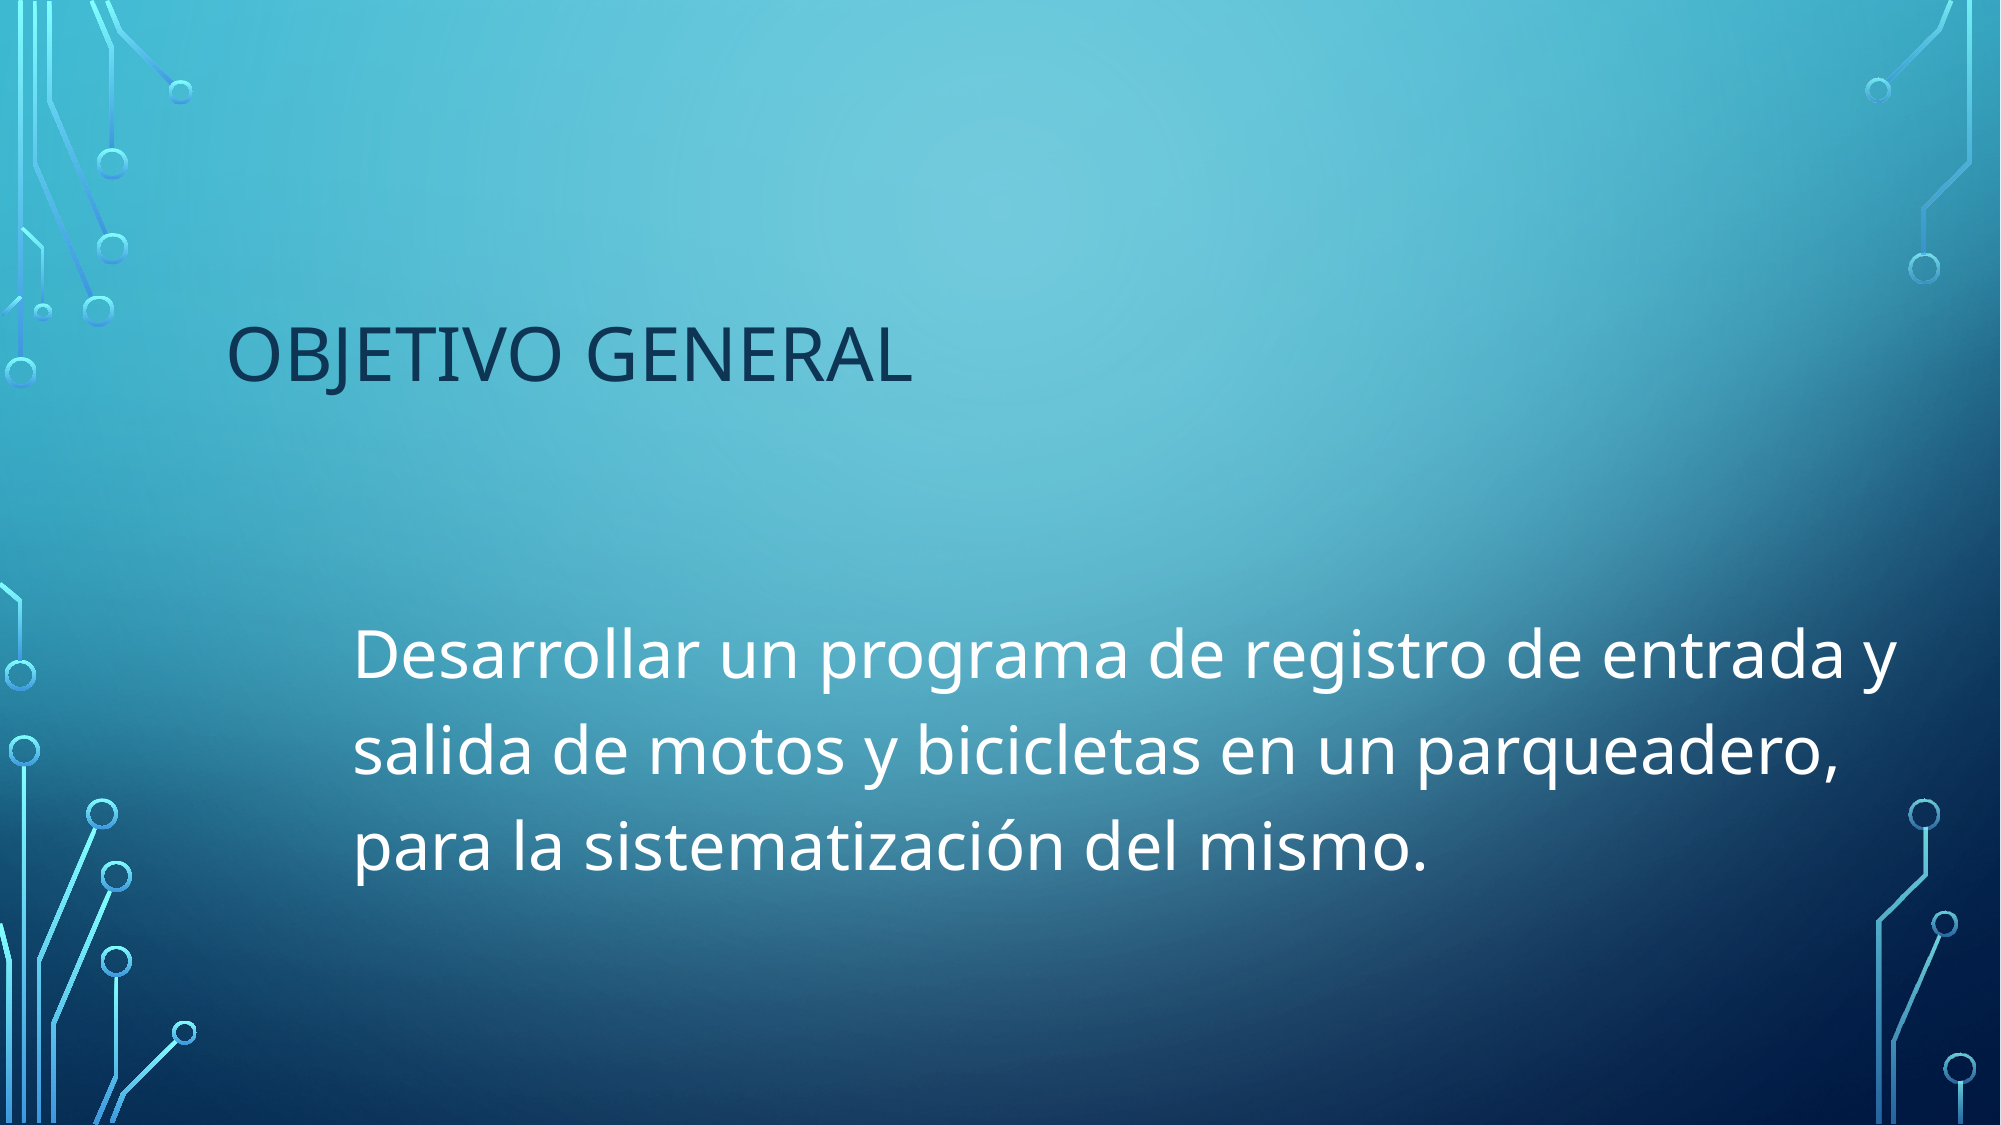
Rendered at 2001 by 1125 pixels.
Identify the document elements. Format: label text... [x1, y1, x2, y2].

list Desarrollar un programa de registro de entrada y salida de motos y bicicletas en un parqueadero, para la sistematización del mismo. [337, 588, 1963, 1125]
title Objetivo general [210, 235, 1836, 479]
